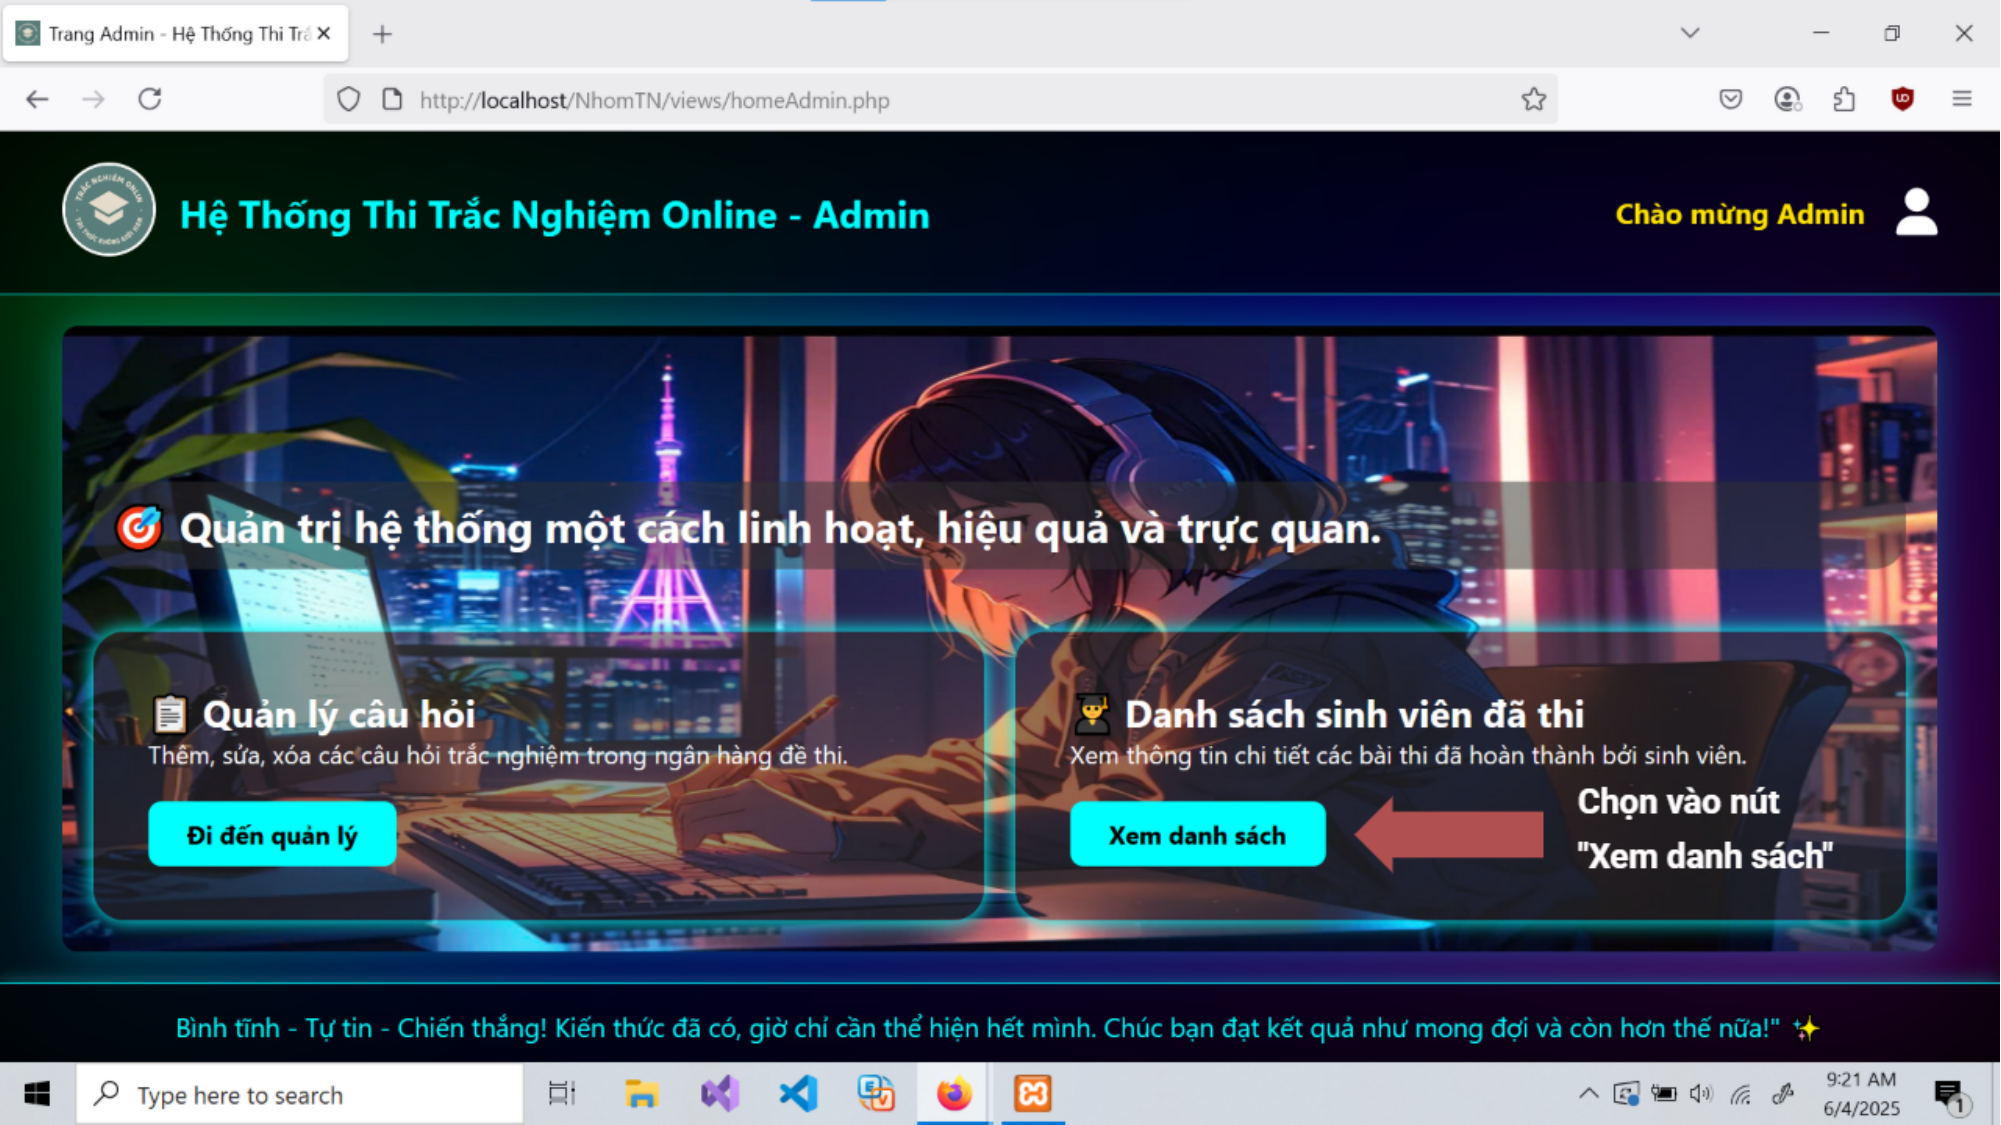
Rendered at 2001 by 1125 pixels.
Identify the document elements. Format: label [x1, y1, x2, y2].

list [0, 0, 2000, 1125]
